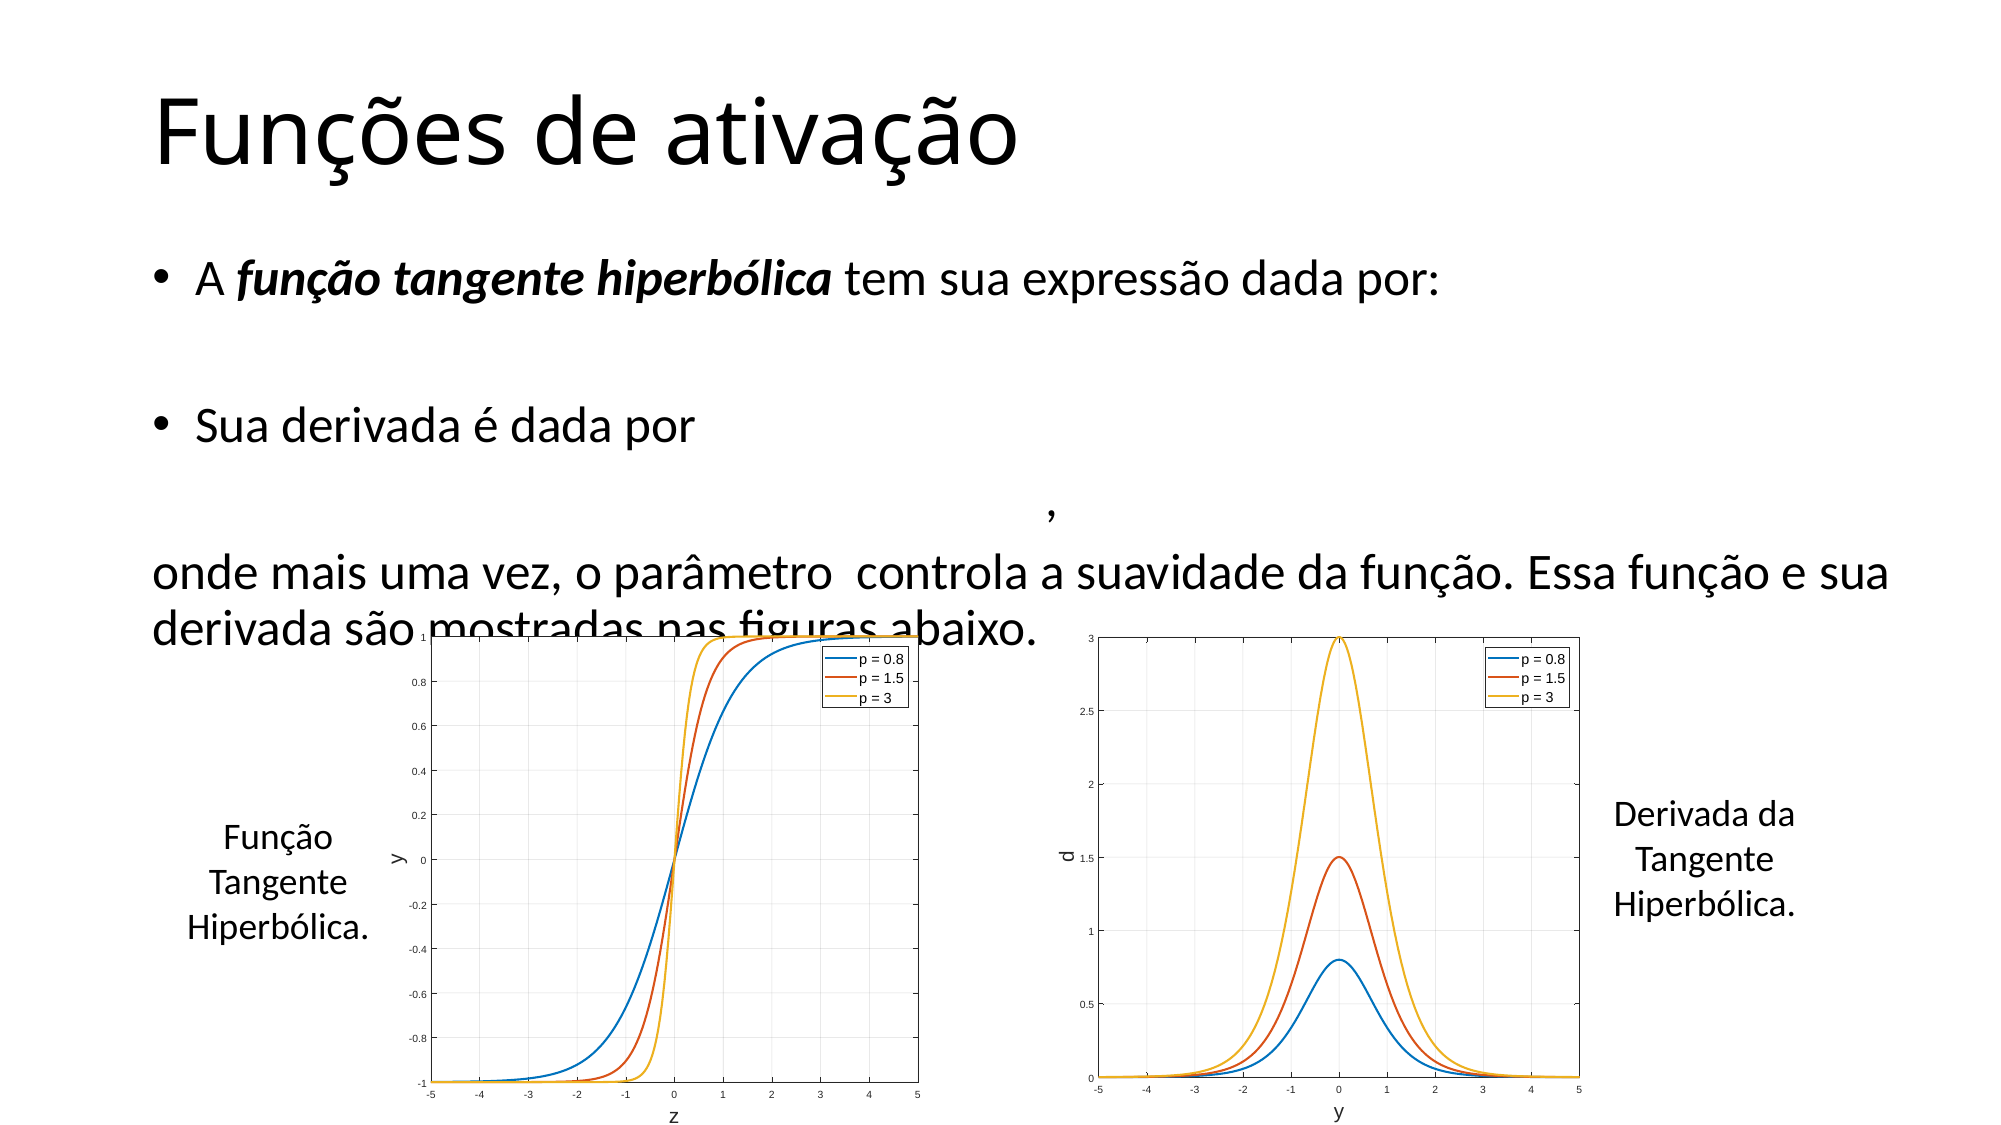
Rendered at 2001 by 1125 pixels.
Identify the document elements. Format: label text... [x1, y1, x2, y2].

text_box Função Tangente Hiperbólica. [137, 804, 384, 955]
picture [1051, 631, 1586, 1125]
title Funções de ativação [137, 26, 1863, 244]
picture [384, 631, 925, 1125]
text_box Derivada da Tangente Hiperbólica. [1597, 782, 1813, 932]
